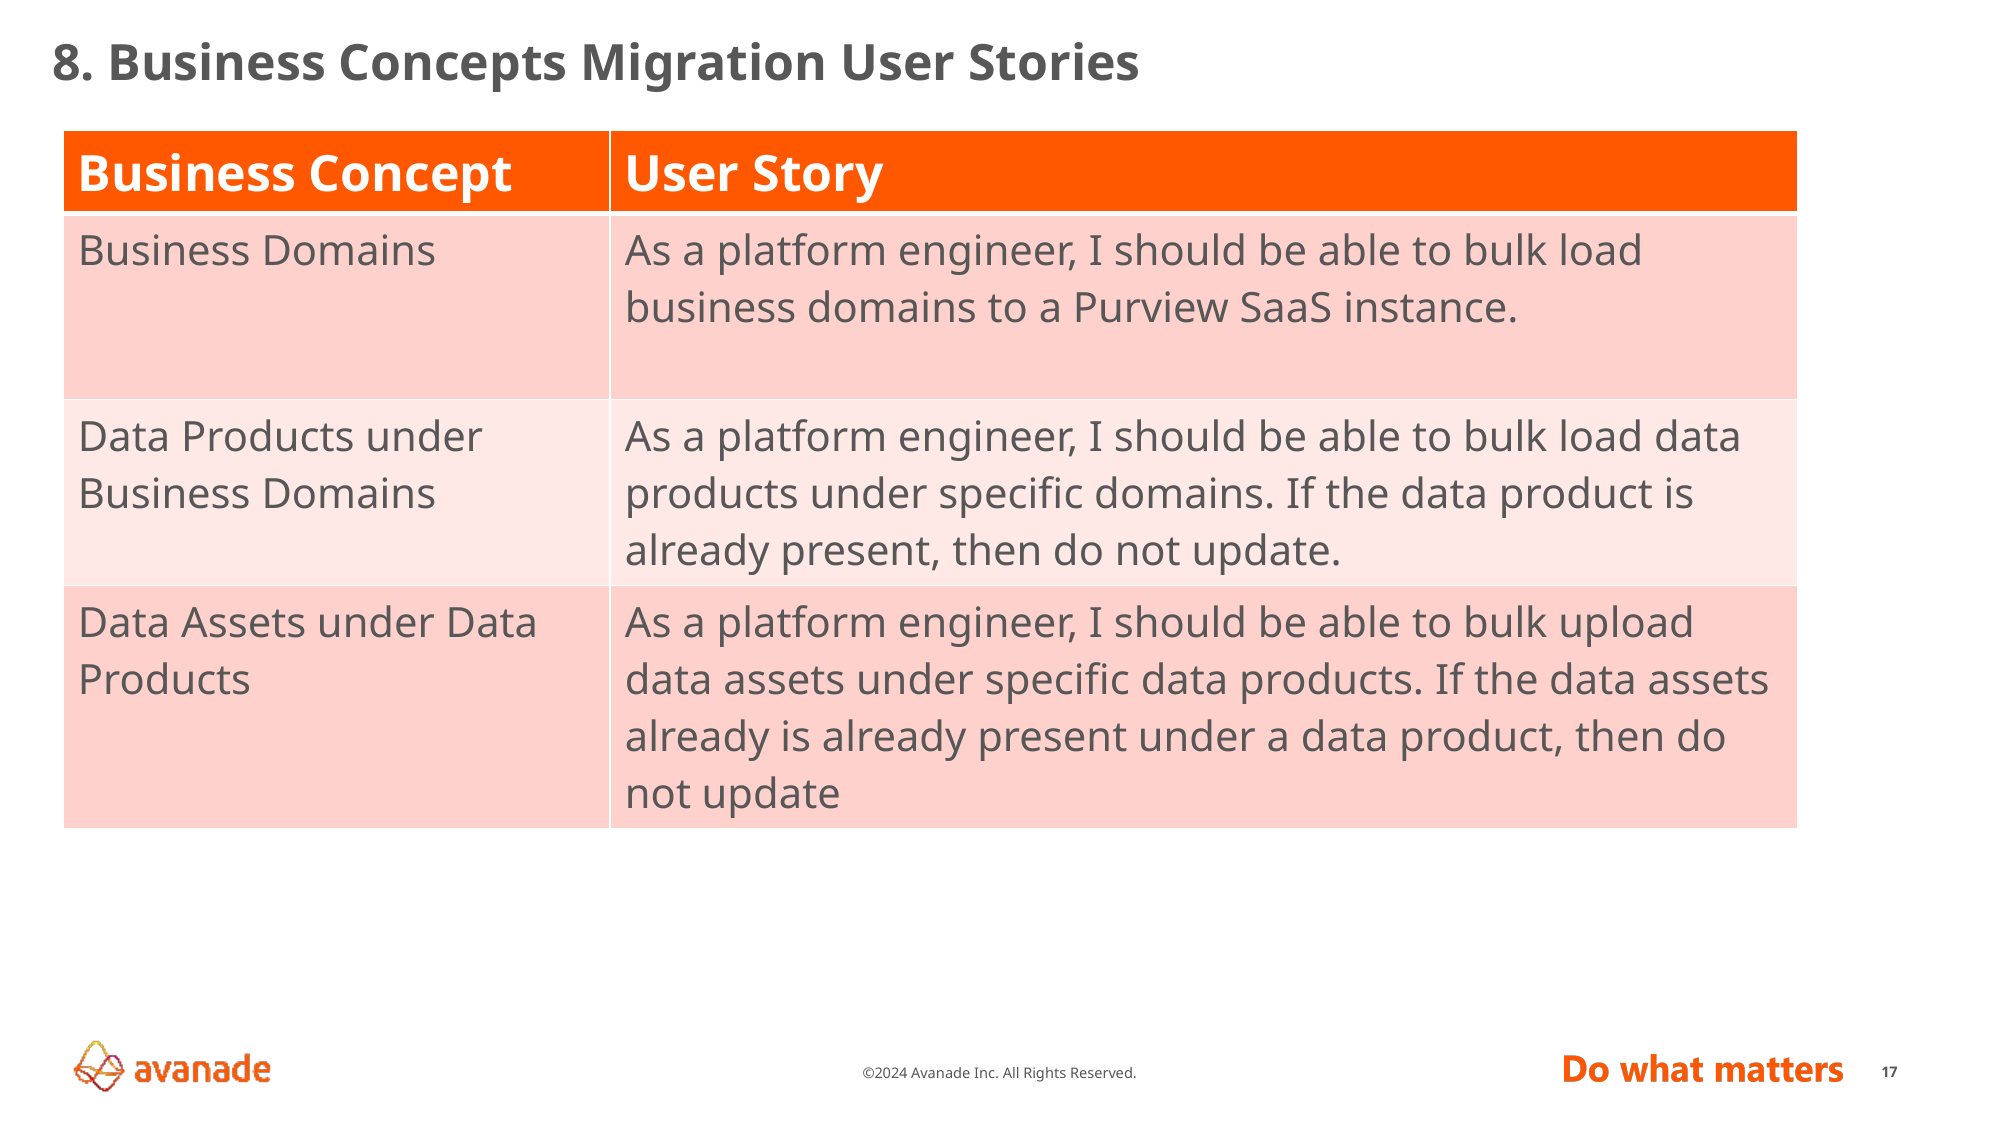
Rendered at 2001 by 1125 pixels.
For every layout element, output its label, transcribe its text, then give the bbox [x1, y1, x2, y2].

title 8. Business Concepts Migration User Stories [37, 22, 1875, 89]
table_cell As a platform engineer, I should be able to bulk upload data assets under specific data products. If the data assets already is already present under a data product, then do not update [611, 586, 1797, 828]
table_cell As a platform engineer, I should be able to bulk load business domains to a Purview SaaS instance. [611, 216, 1797, 399]
table_cell Data Assets under Data Products [64, 586, 609, 828]
picture [54, 1021, 300, 1112]
table_cell As a platform engineer, I should be able to bulk load data products under specific domains. If the data product is already present, then do not update. [611, 400, 1797, 585]
table_cell Business Domains [64, 216, 609, 399]
picture [1564, 1054, 1843, 1082]
table_cell Data Products under Business Domains [64, 400, 609, 585]
table_header User Story [611, 131, 1797, 211]
table_header Business Concept [64, 131, 609, 211]
